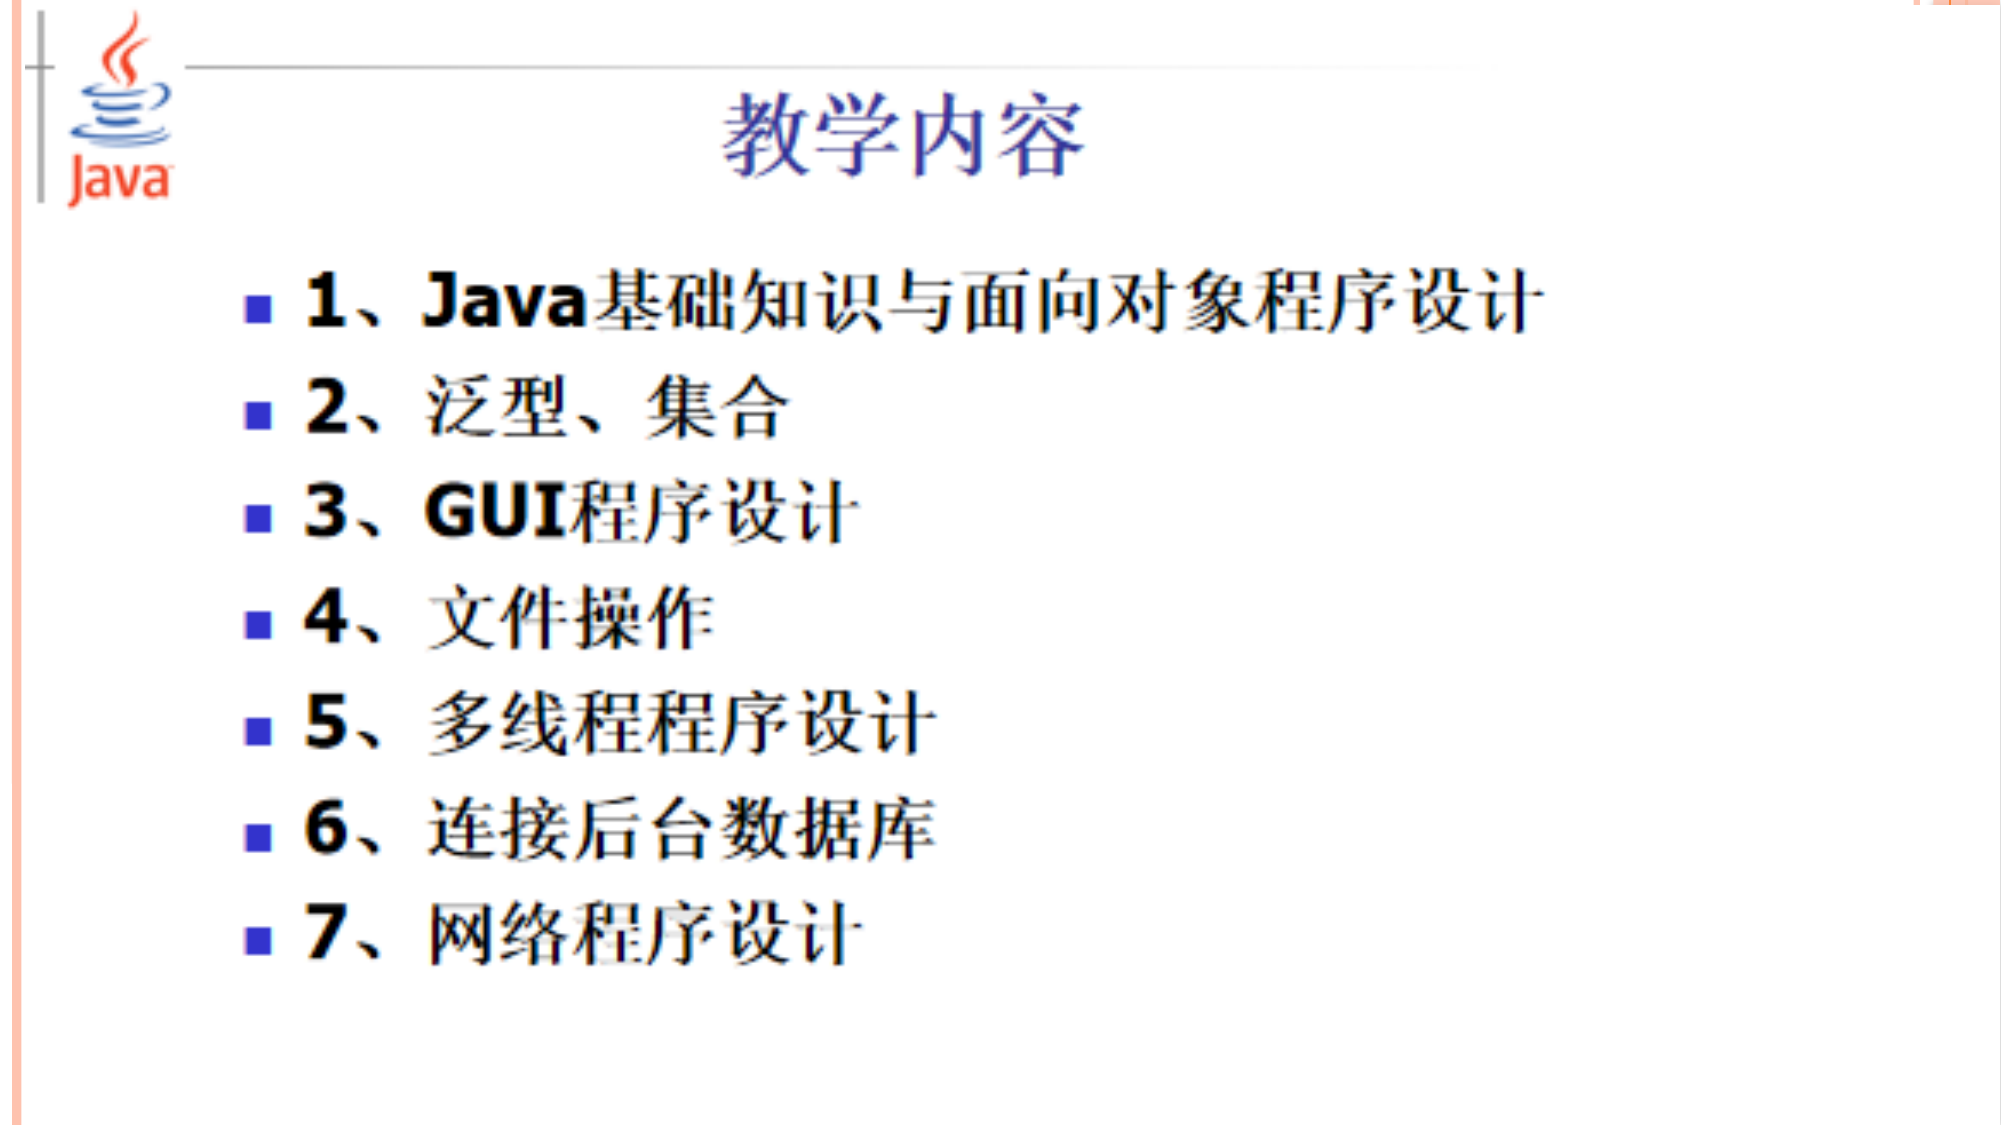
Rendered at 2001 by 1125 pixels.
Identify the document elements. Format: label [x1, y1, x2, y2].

list [25, 5, 2000, 1125]
